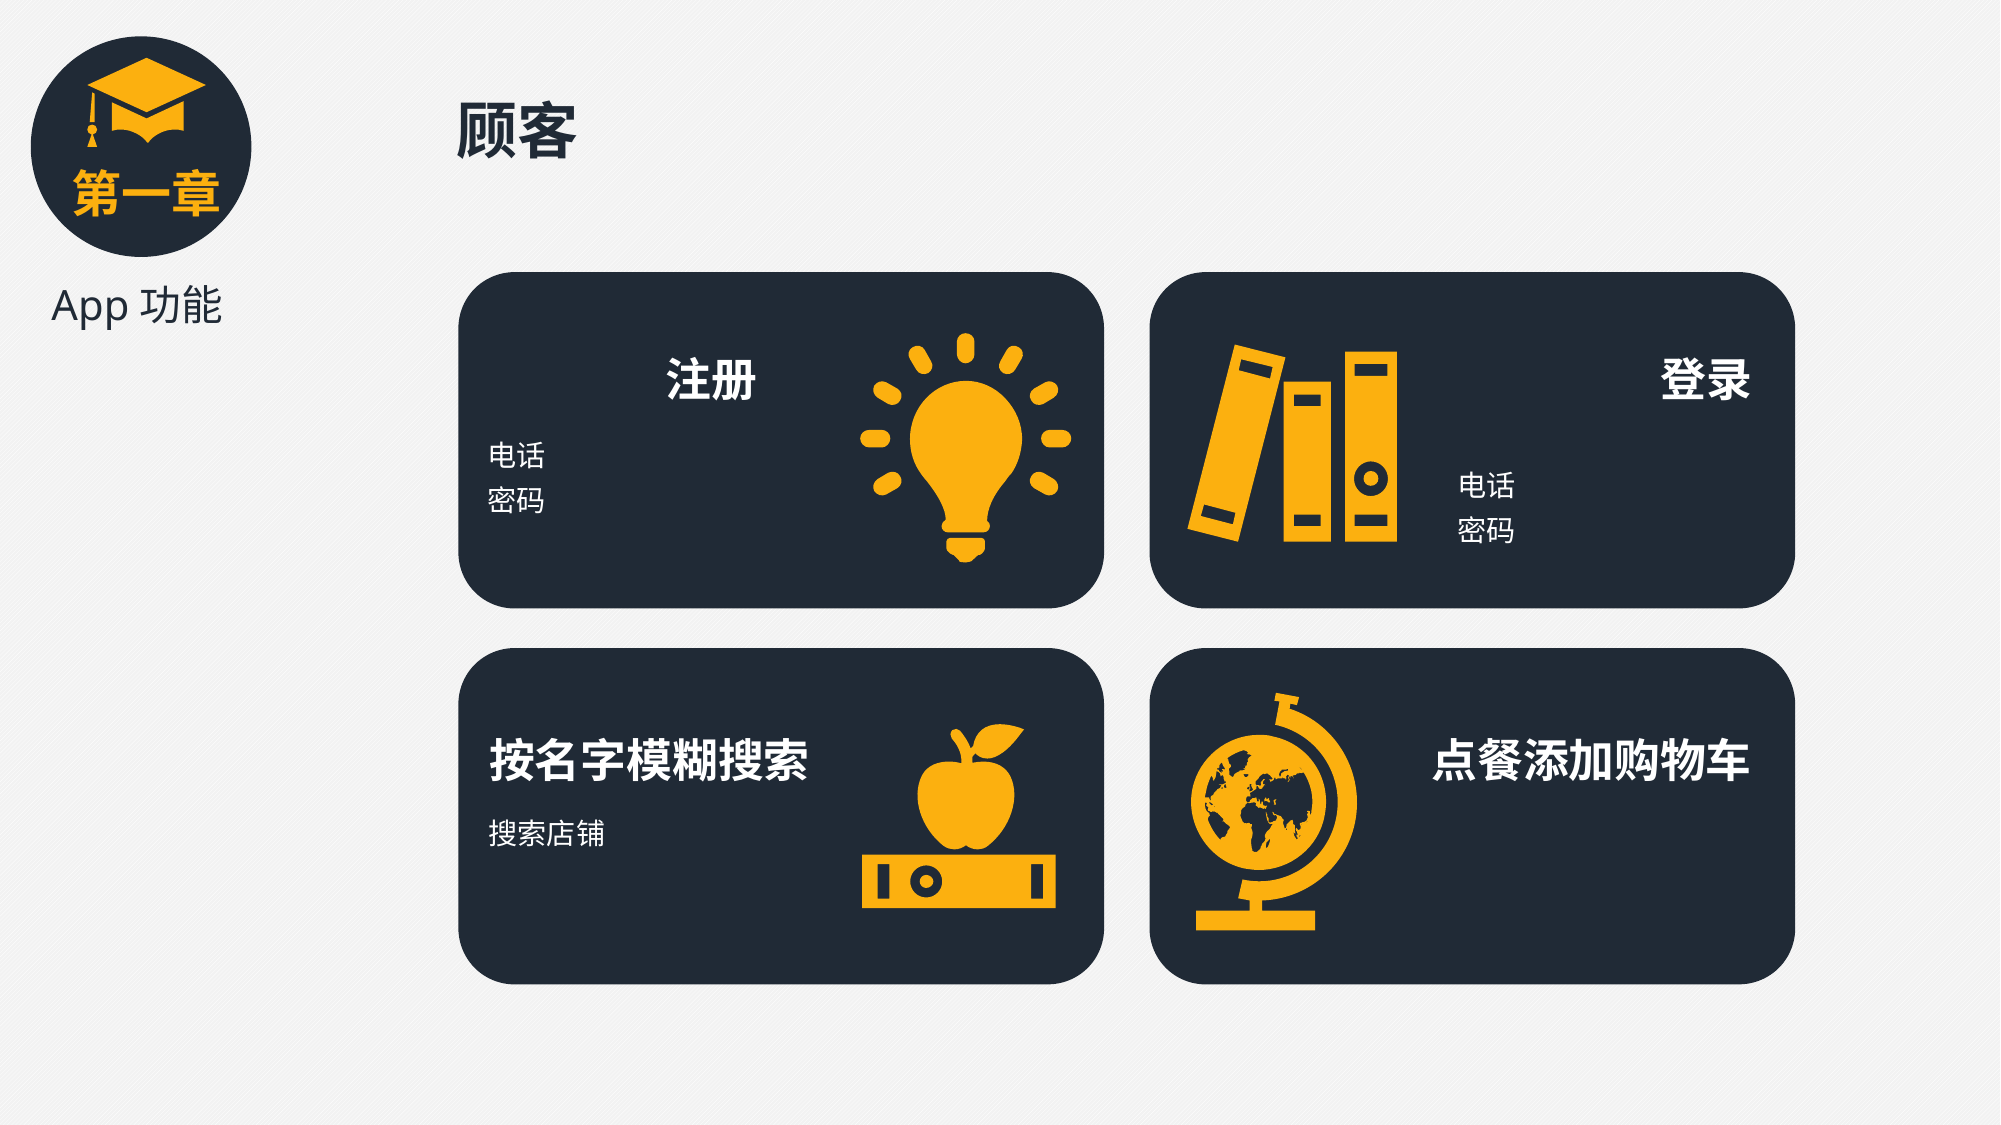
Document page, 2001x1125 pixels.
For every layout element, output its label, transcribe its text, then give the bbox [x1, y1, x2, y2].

text_box 点餐添加购物车 [1416, 724, 1767, 795]
text_box 第一章 [39, 171, 254, 215]
text_box [873, 381, 902, 405]
text_box [908, 345, 933, 375]
text_box [457, 271, 1106, 610]
text_box [1191, 734, 1327, 871]
text_box 电话 密码 [1442, 449, 1767, 556]
text_box [1041, 429, 1072, 448]
text_box App功能 [36, 271, 238, 337]
text_box [1187, 344, 1286, 542]
text_box 登录 [1645, 343, 1767, 413]
text_box [860, 429, 891, 448]
text_box [946, 537, 985, 563]
text_box [862, 854, 1056, 909]
text_box [917, 724, 1025, 850]
text_box 按名字模糊搜索 [474, 724, 825, 795]
text_box [29, 35, 253, 192]
text_box [1283, 381, 1331, 542]
text_box [999, 345, 1023, 375]
text_box 搜索店铺 [473, 797, 808, 858]
text_box 电话 密码 [472, 418, 825, 570]
text_box [873, 471, 902, 496]
text_box [1148, 647, 1797, 986]
text_box [1196, 692, 1358, 931]
text_box [1029, 471, 1059, 496]
text_box 注册 [650, 343, 772, 413]
text_box [89, 92, 95, 123]
text_box [87, 57, 206, 113]
text_box [909, 380, 1023, 533]
text_box [87, 124, 98, 147]
text_box [956, 333, 975, 364]
text_box 顾客 [441, 84, 594, 173]
text_box [1345, 351, 1397, 542]
text_box [457, 647, 1106, 986]
text_box [111, 101, 184, 143]
text_box [1029, 381, 1059, 405]
text_box [1148, 271, 1797, 610]
text_box [53, 215, 229, 258]
